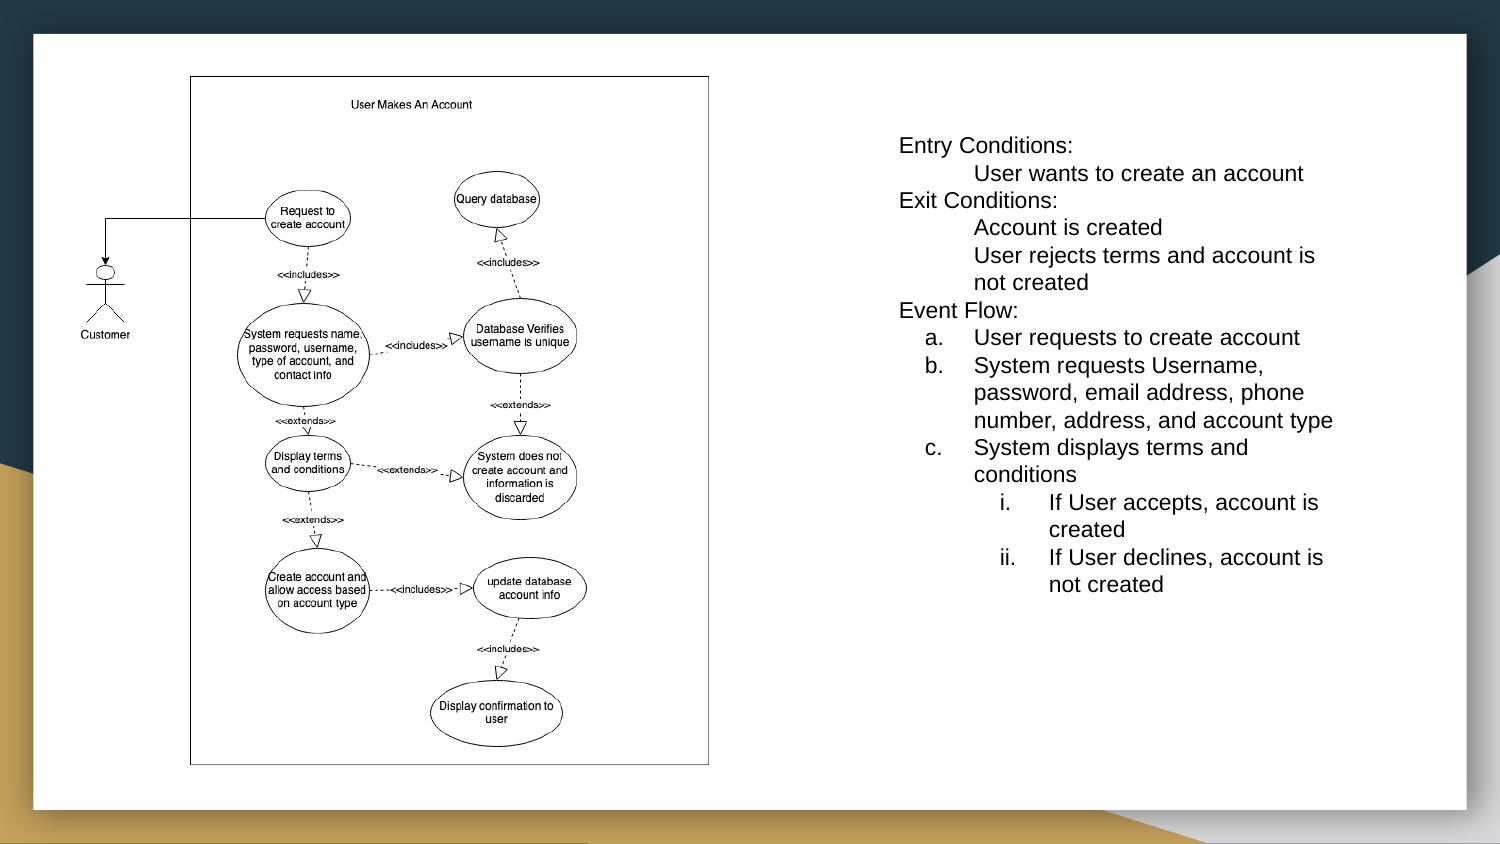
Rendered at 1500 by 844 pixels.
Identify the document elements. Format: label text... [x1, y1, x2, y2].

picture [79, 76, 709, 765]
text_box Entry Conditions: User wants to create an account Exit Conditions: Account is created User rejects terms and account is not created Event Flow: User requests to create account System requests Username, password, email address, phone number, address, and account type System displays terms and conditions If User accepts, account is created If User declines, account is not created [809, 115, 1355, 613]
